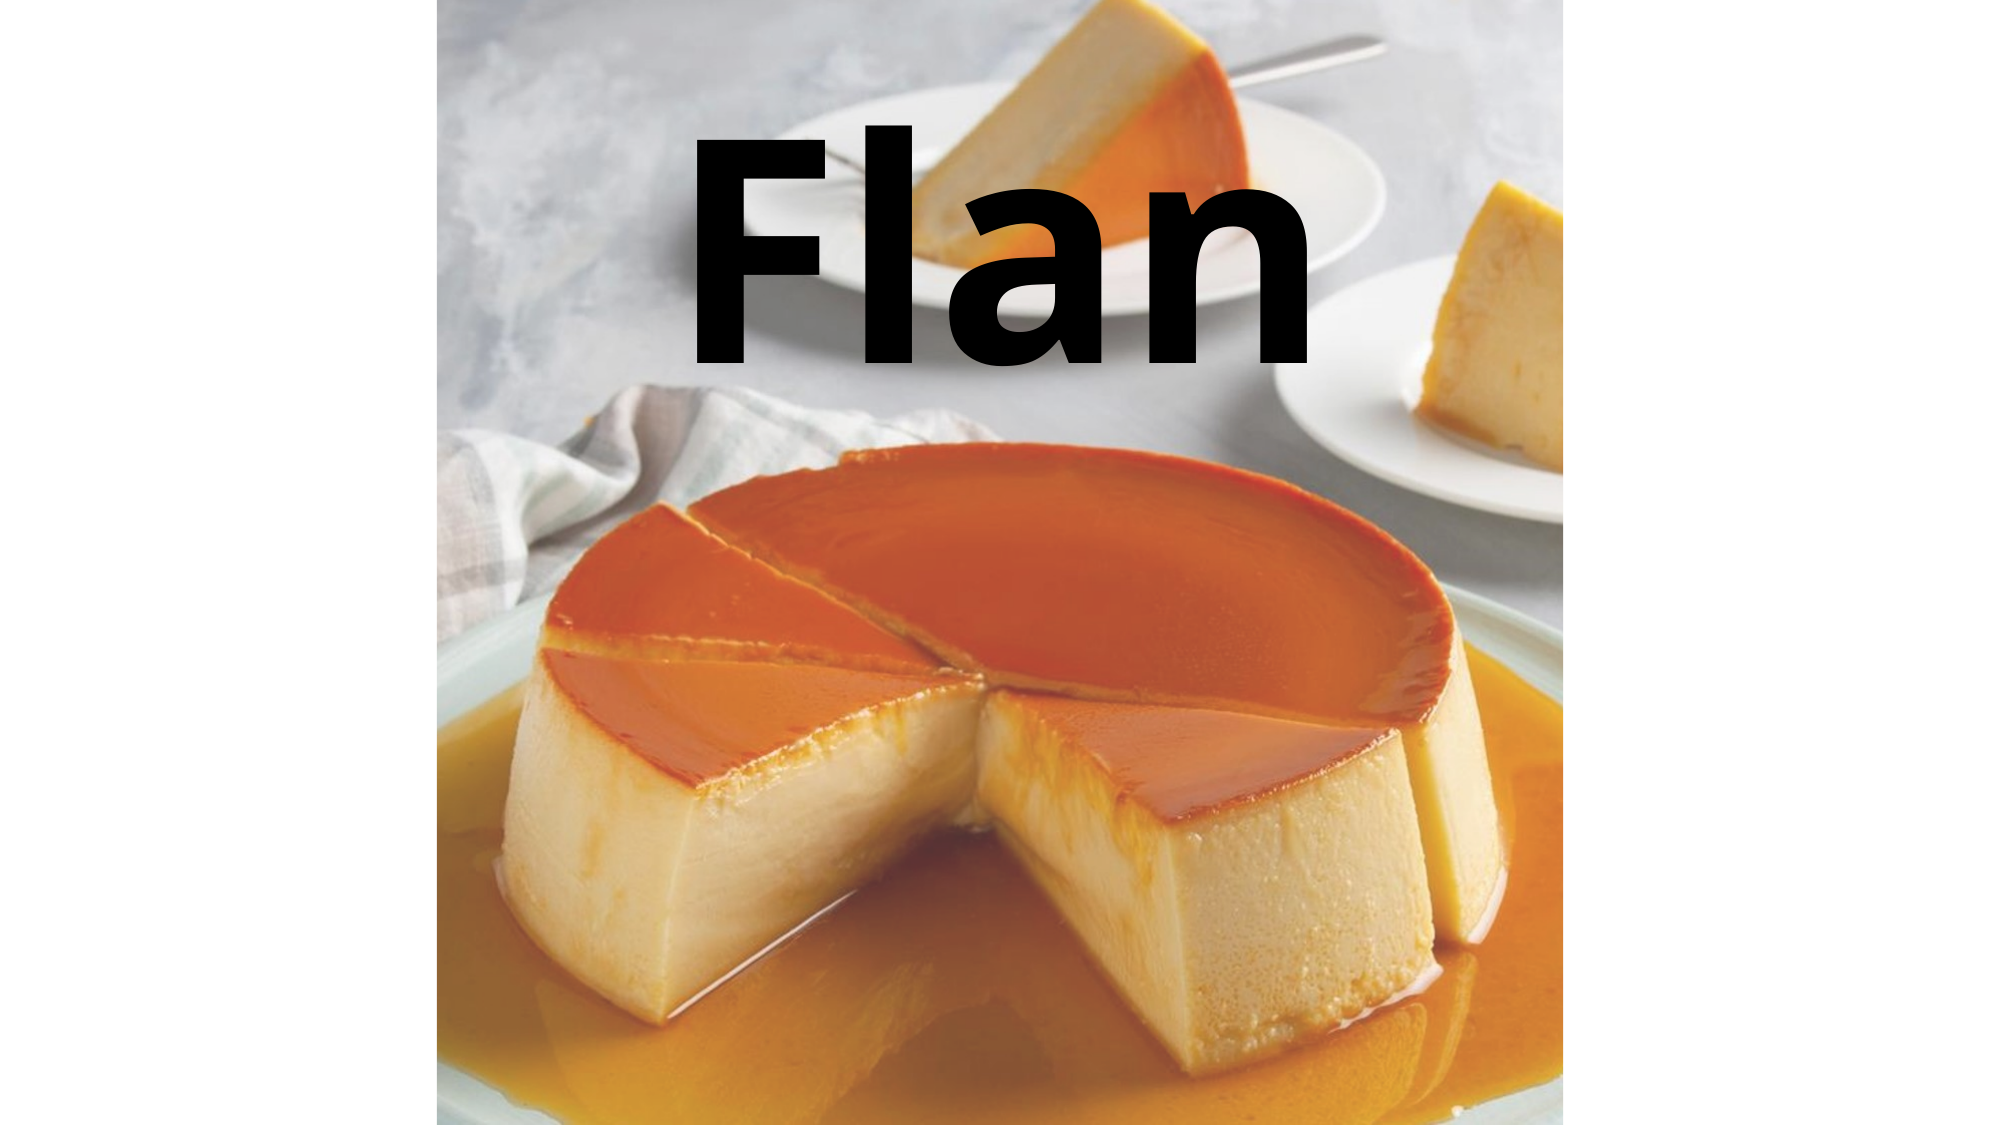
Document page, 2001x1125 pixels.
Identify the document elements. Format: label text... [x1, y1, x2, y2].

text_box [436, 0, 1564, 1125]
text_box Flan [458, 44, 1541, 434]
